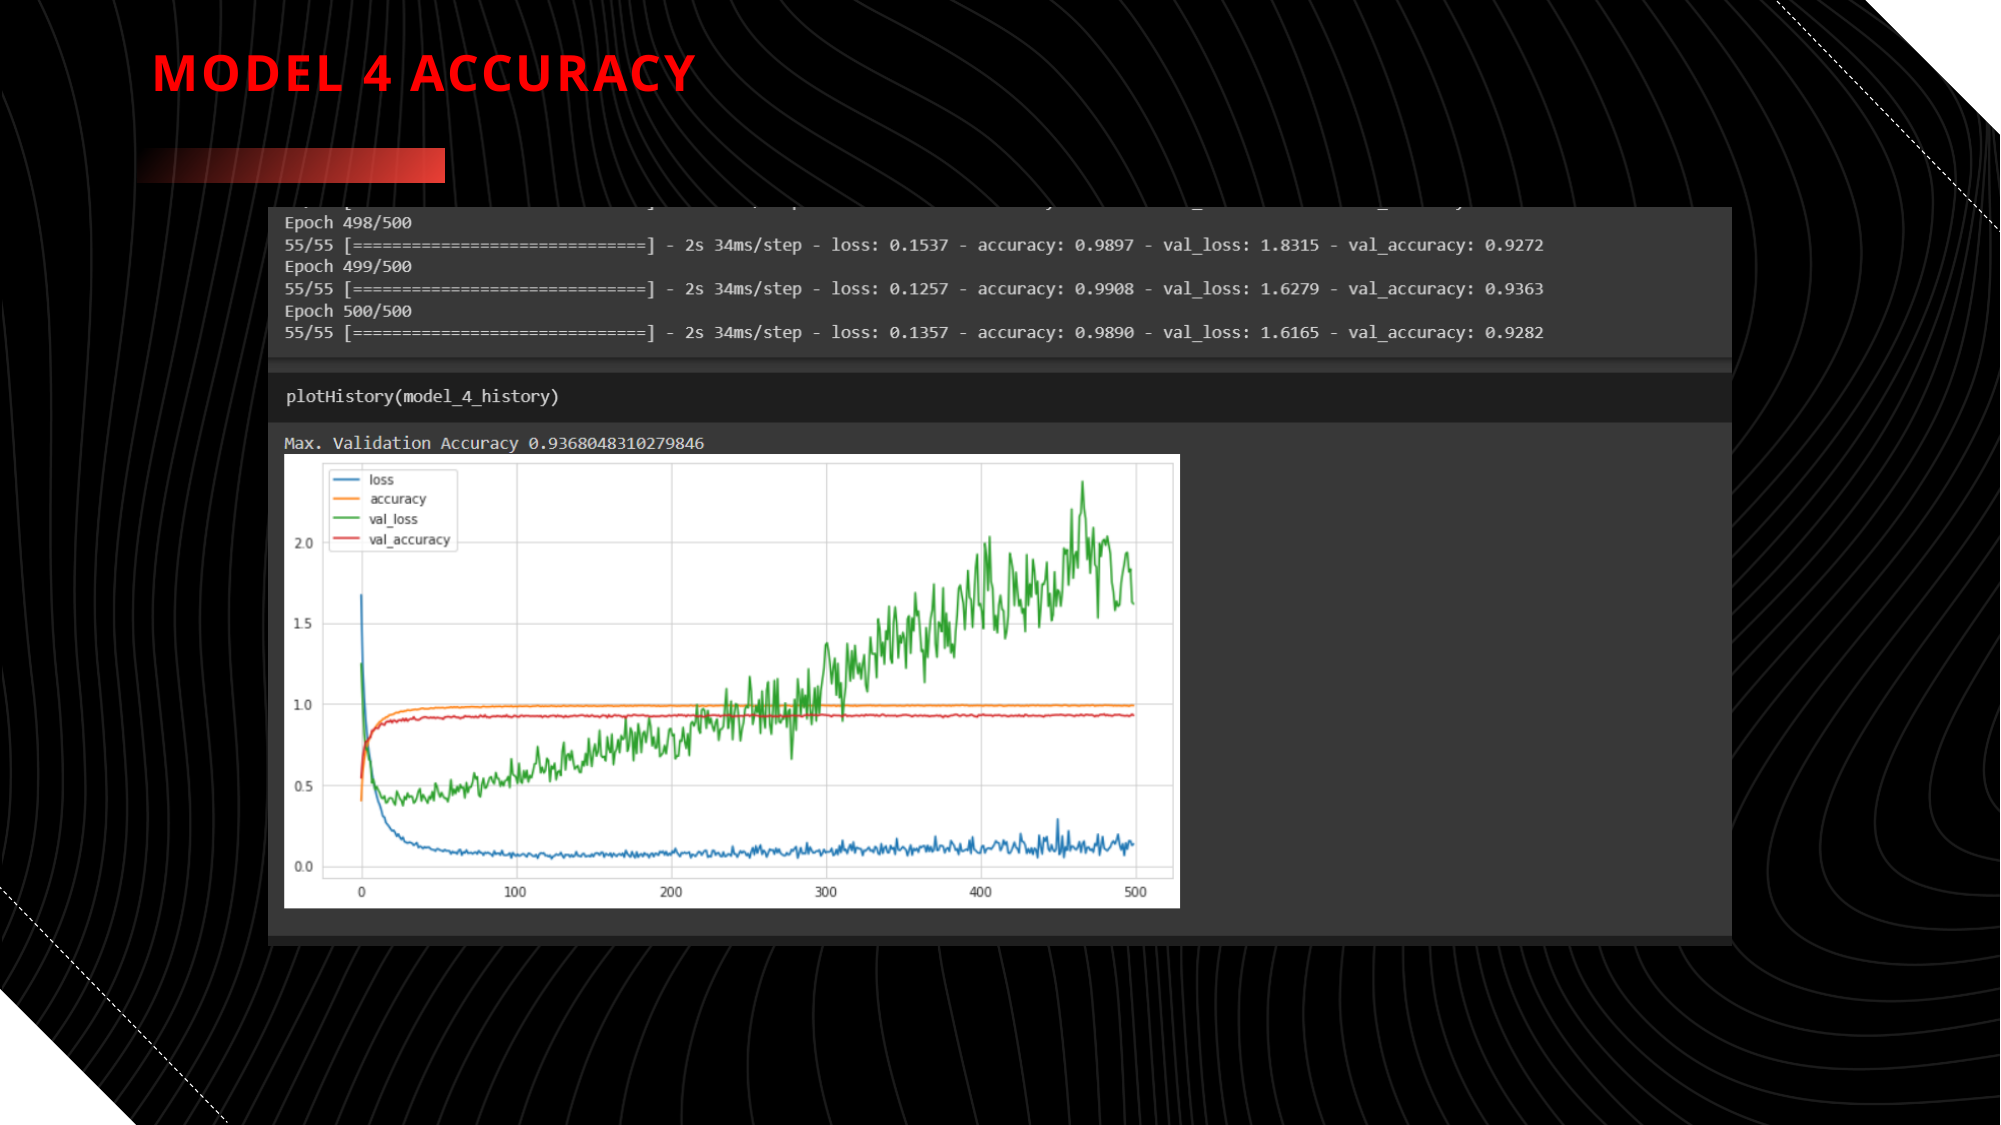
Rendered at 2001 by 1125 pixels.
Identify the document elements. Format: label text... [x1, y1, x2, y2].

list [267, 207, 1732, 946]
title MODEL 4 ACCURACY [136, 27, 1863, 124]
